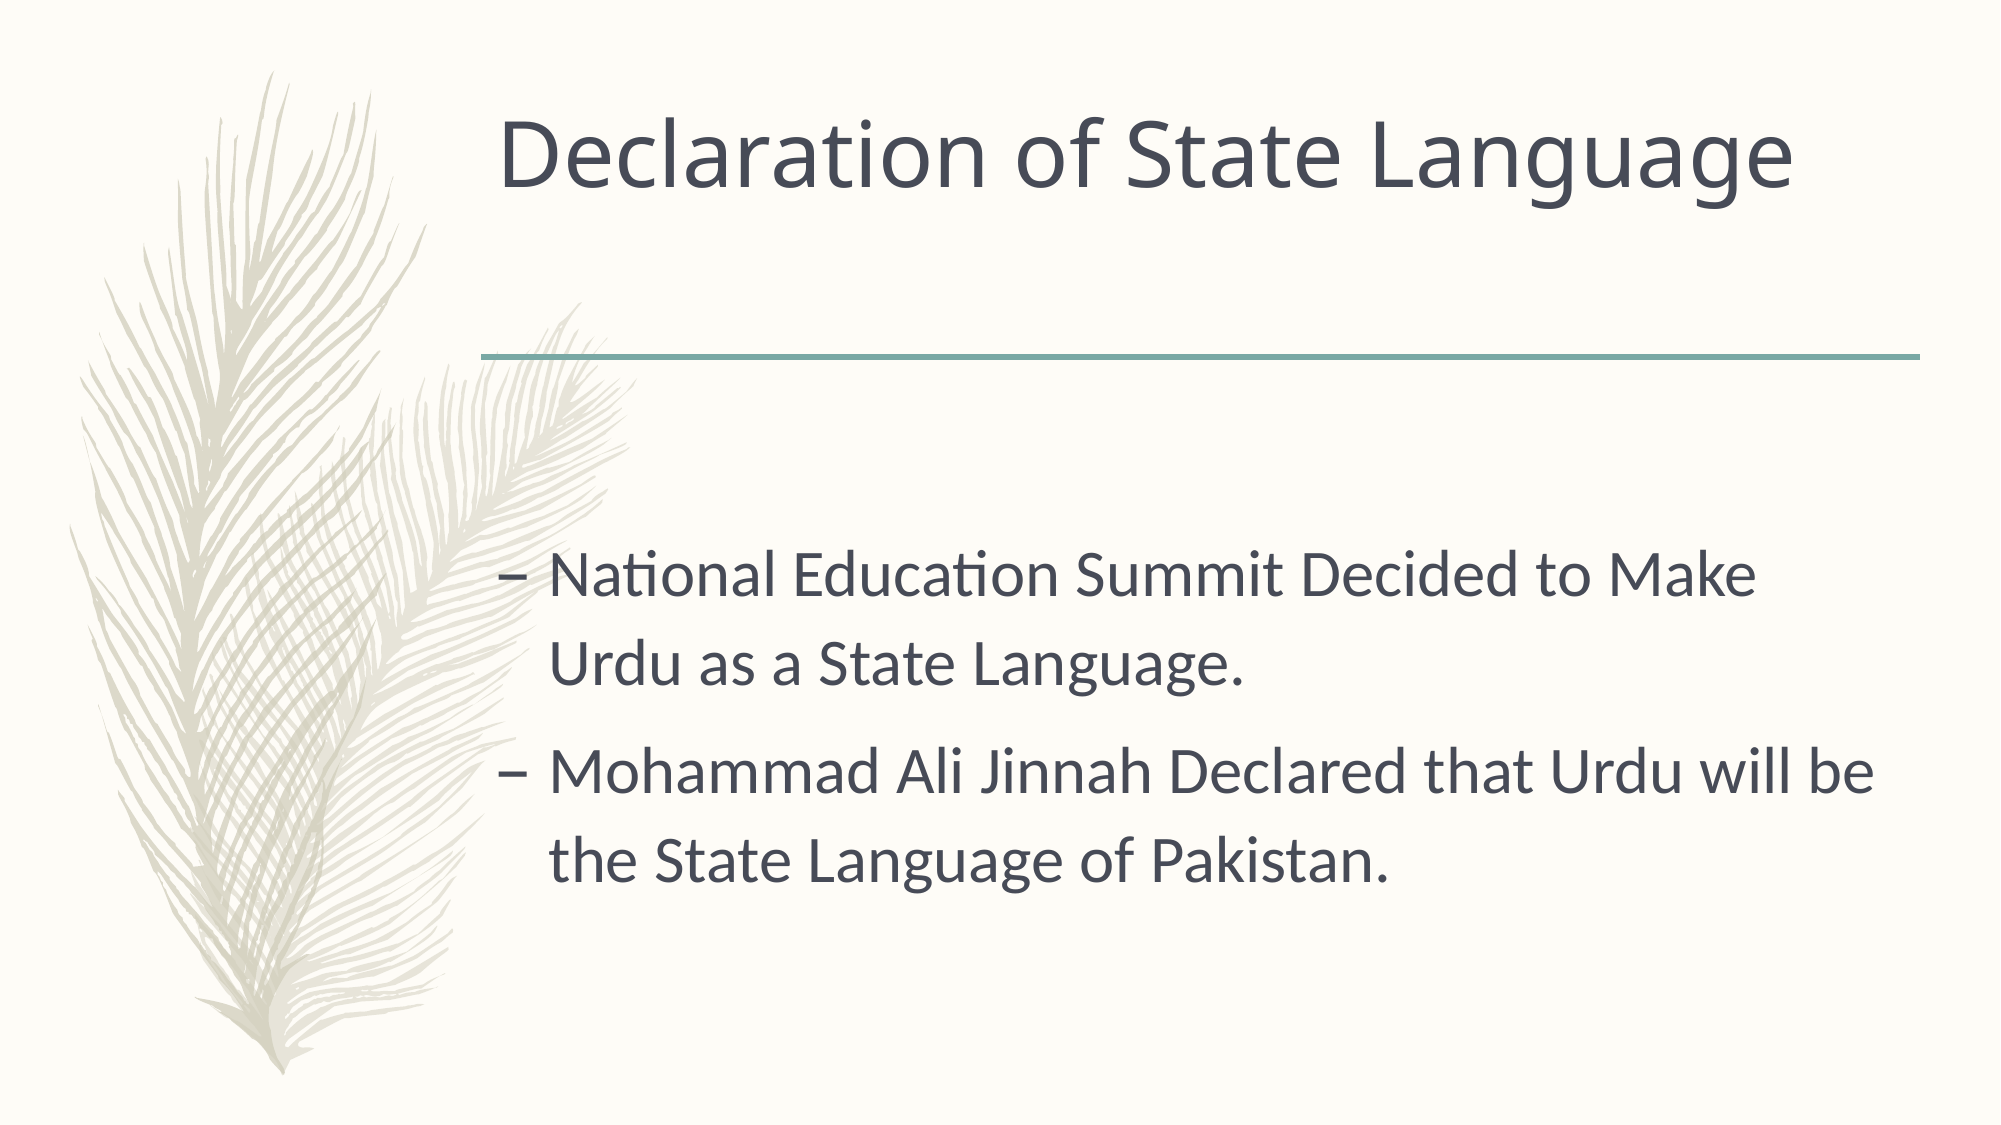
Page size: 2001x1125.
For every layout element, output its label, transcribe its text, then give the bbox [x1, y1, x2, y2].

title Declaration of State Language [481, 93, 1920, 350]
list National Education Summit Decided to Make Urdu as a State Language. Mohammad Ali Jinnah Declared that Urdu will be the State Language of Pakistan. [481, 513, 1920, 999]
